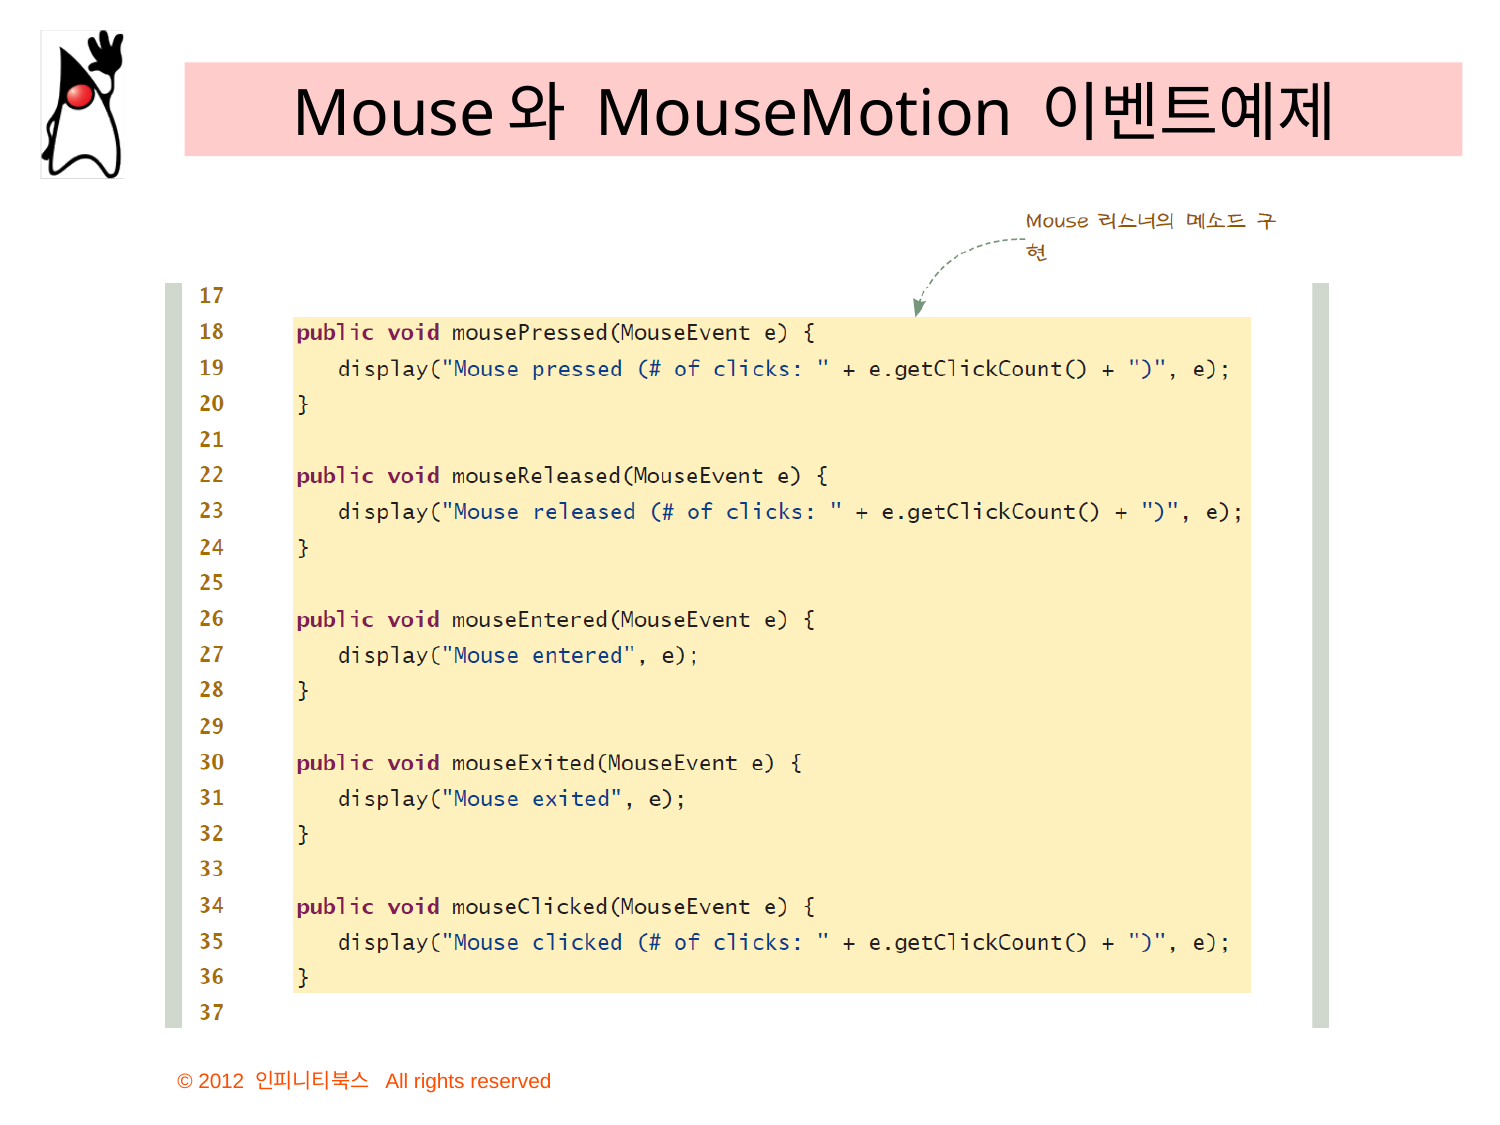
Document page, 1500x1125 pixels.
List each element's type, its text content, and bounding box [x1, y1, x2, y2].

picture [39, 30, 124, 179]
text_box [158, 199, 1336, 1029]
title Mouse와 MouseMotion 이벤트예제 [184, 62, 1463, 157]
